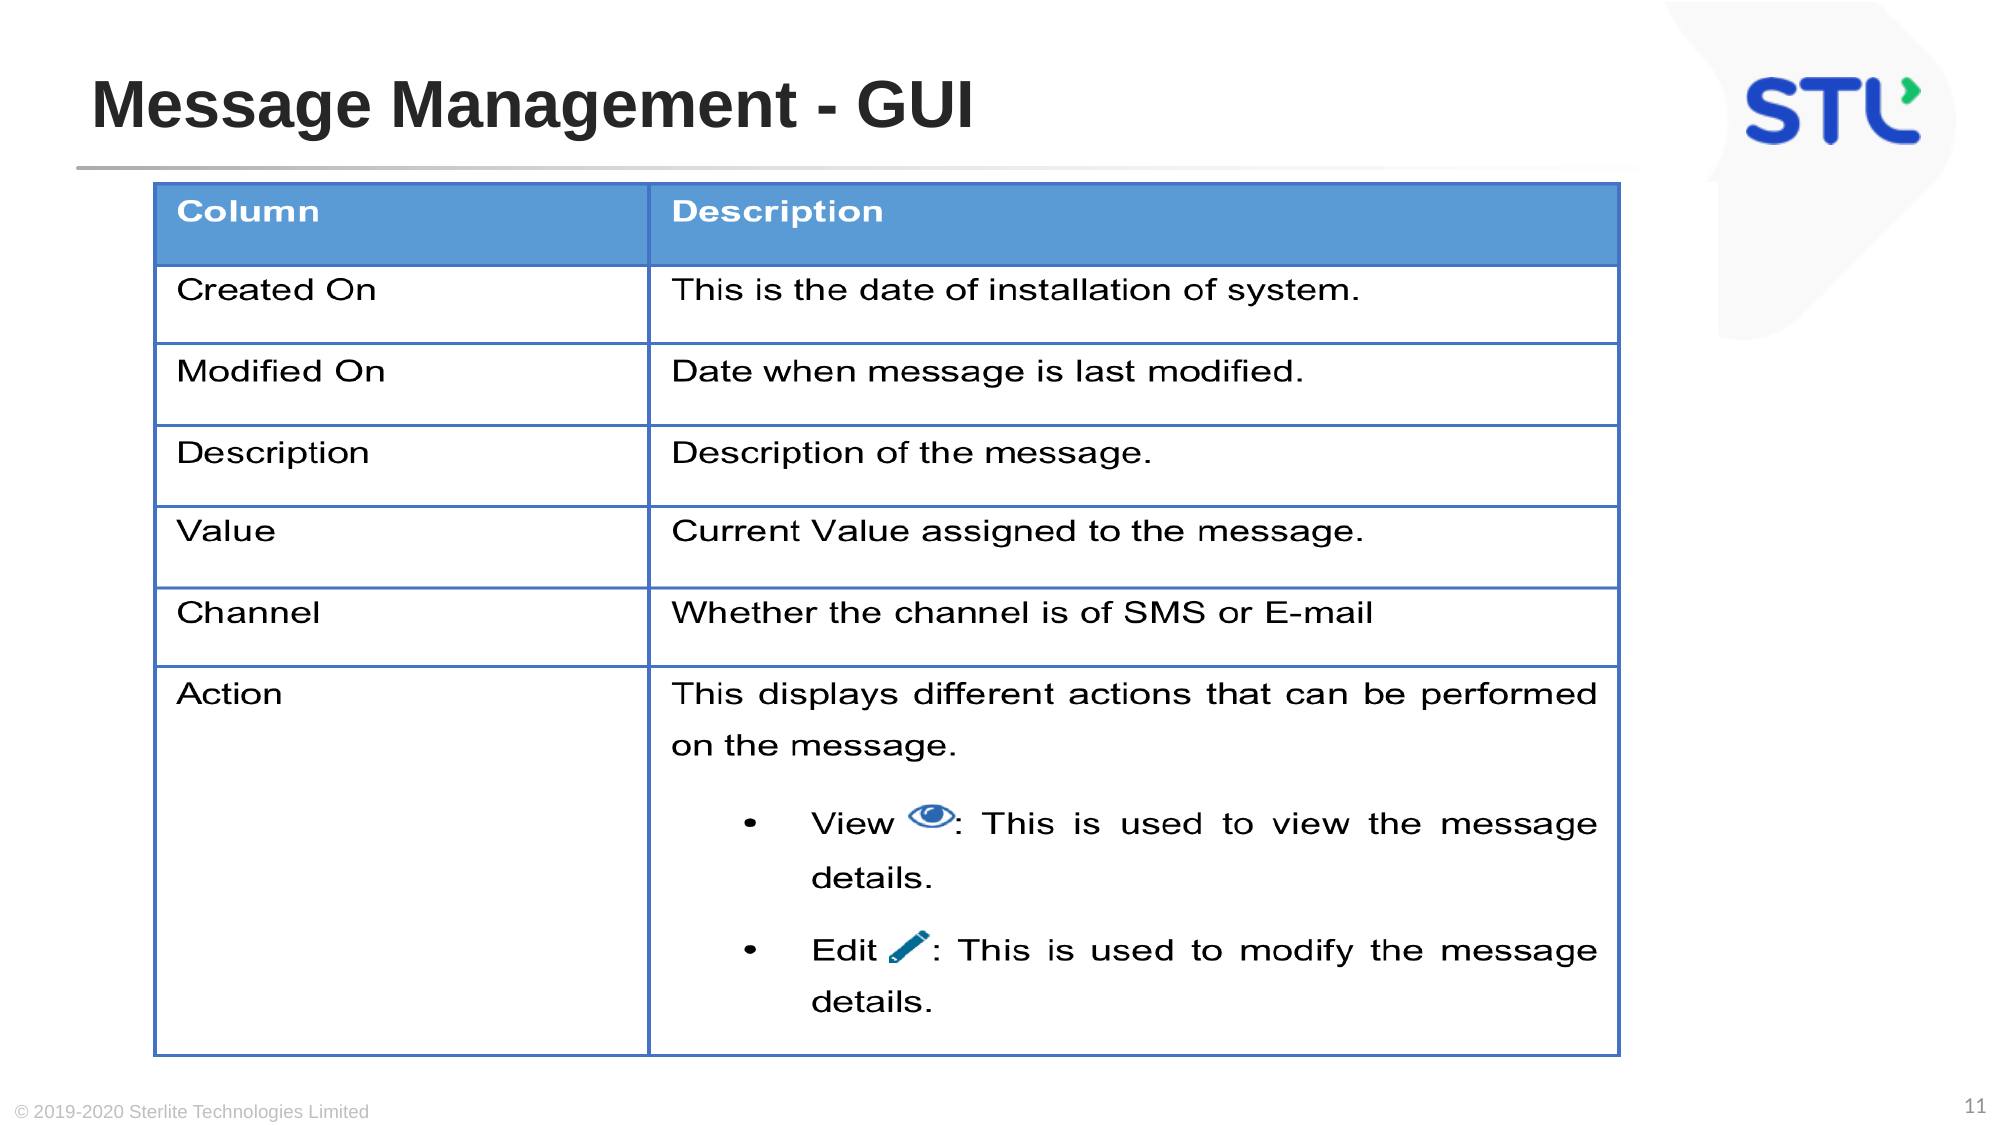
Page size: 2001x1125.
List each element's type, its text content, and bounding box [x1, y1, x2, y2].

slide_number 11 [1955, 1083, 1997, 1122]
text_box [54, 181, 1718, 1099]
picture [1746, 77, 1921, 145]
footer © 2019-2020 Sterlite Technologies Limited [0, 1083, 455, 1125]
title Message Management - GUI [76, 35, 1564, 167]
